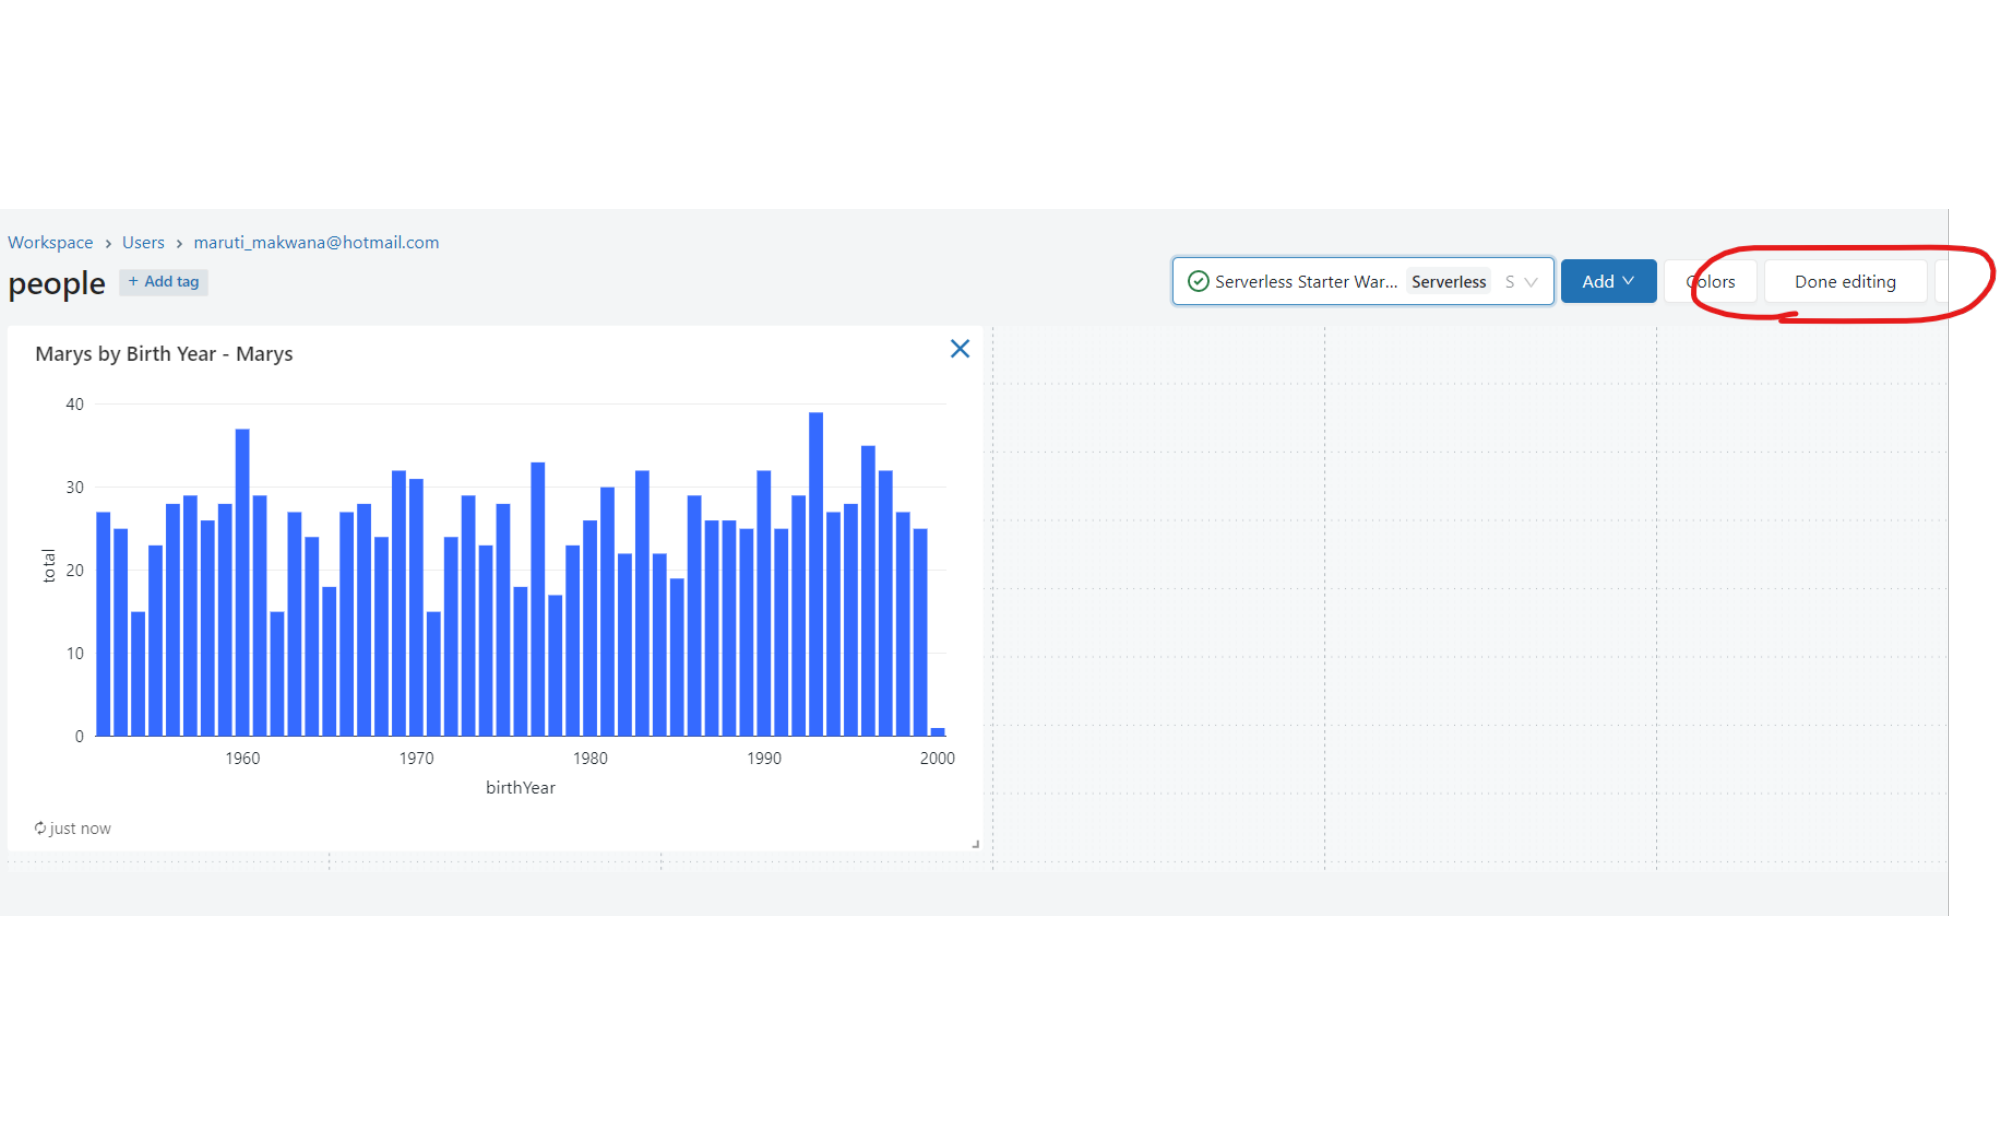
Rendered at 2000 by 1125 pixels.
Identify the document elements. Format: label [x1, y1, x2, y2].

picture [0, 209, 2000, 916]
